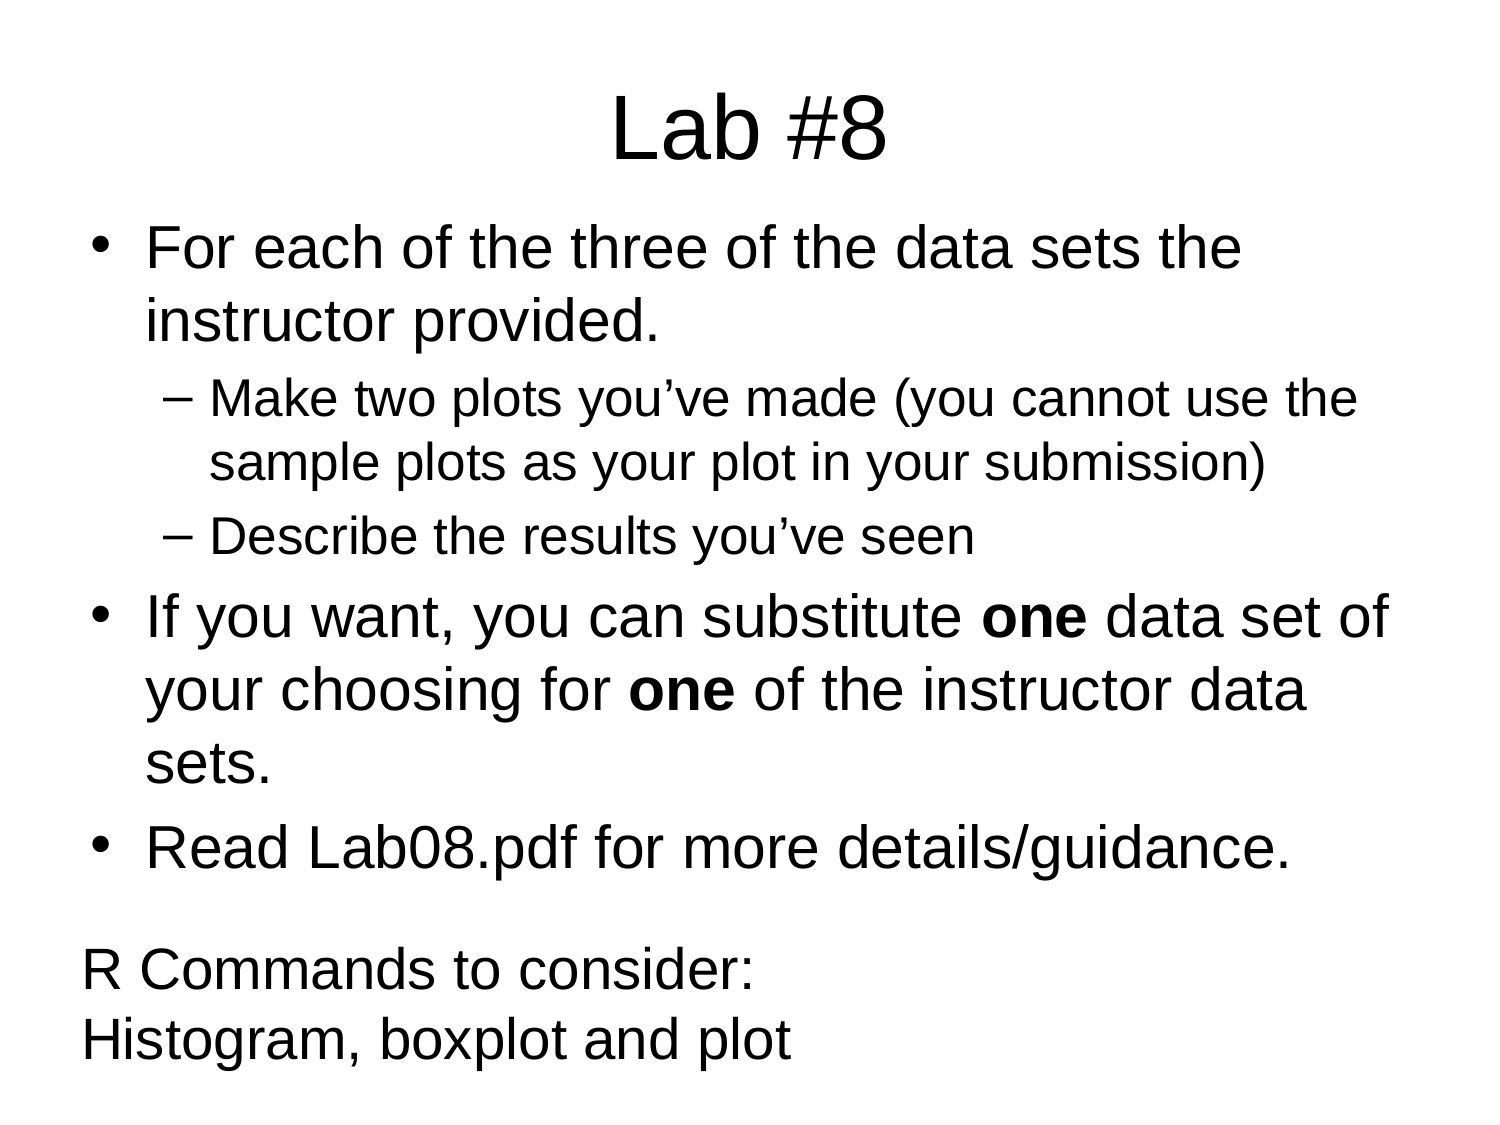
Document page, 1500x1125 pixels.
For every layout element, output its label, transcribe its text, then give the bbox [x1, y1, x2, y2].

text_box R Commands to consider: Histogram, boxplot and plot [66, 923, 808, 1079]
list For each of the three of the data sets the instructor provided. Make two plots you’ve made (you cannot use the sample plots as your plot in your submission) Describe the results you’ve seen If you want, you can substitute one data set of your choosing for one of the instructor data sets. Read Lab08.pdf for more details/guidance. [75, 200, 1425, 900]
title Lab #8 [75, 45, 1425, 200]
